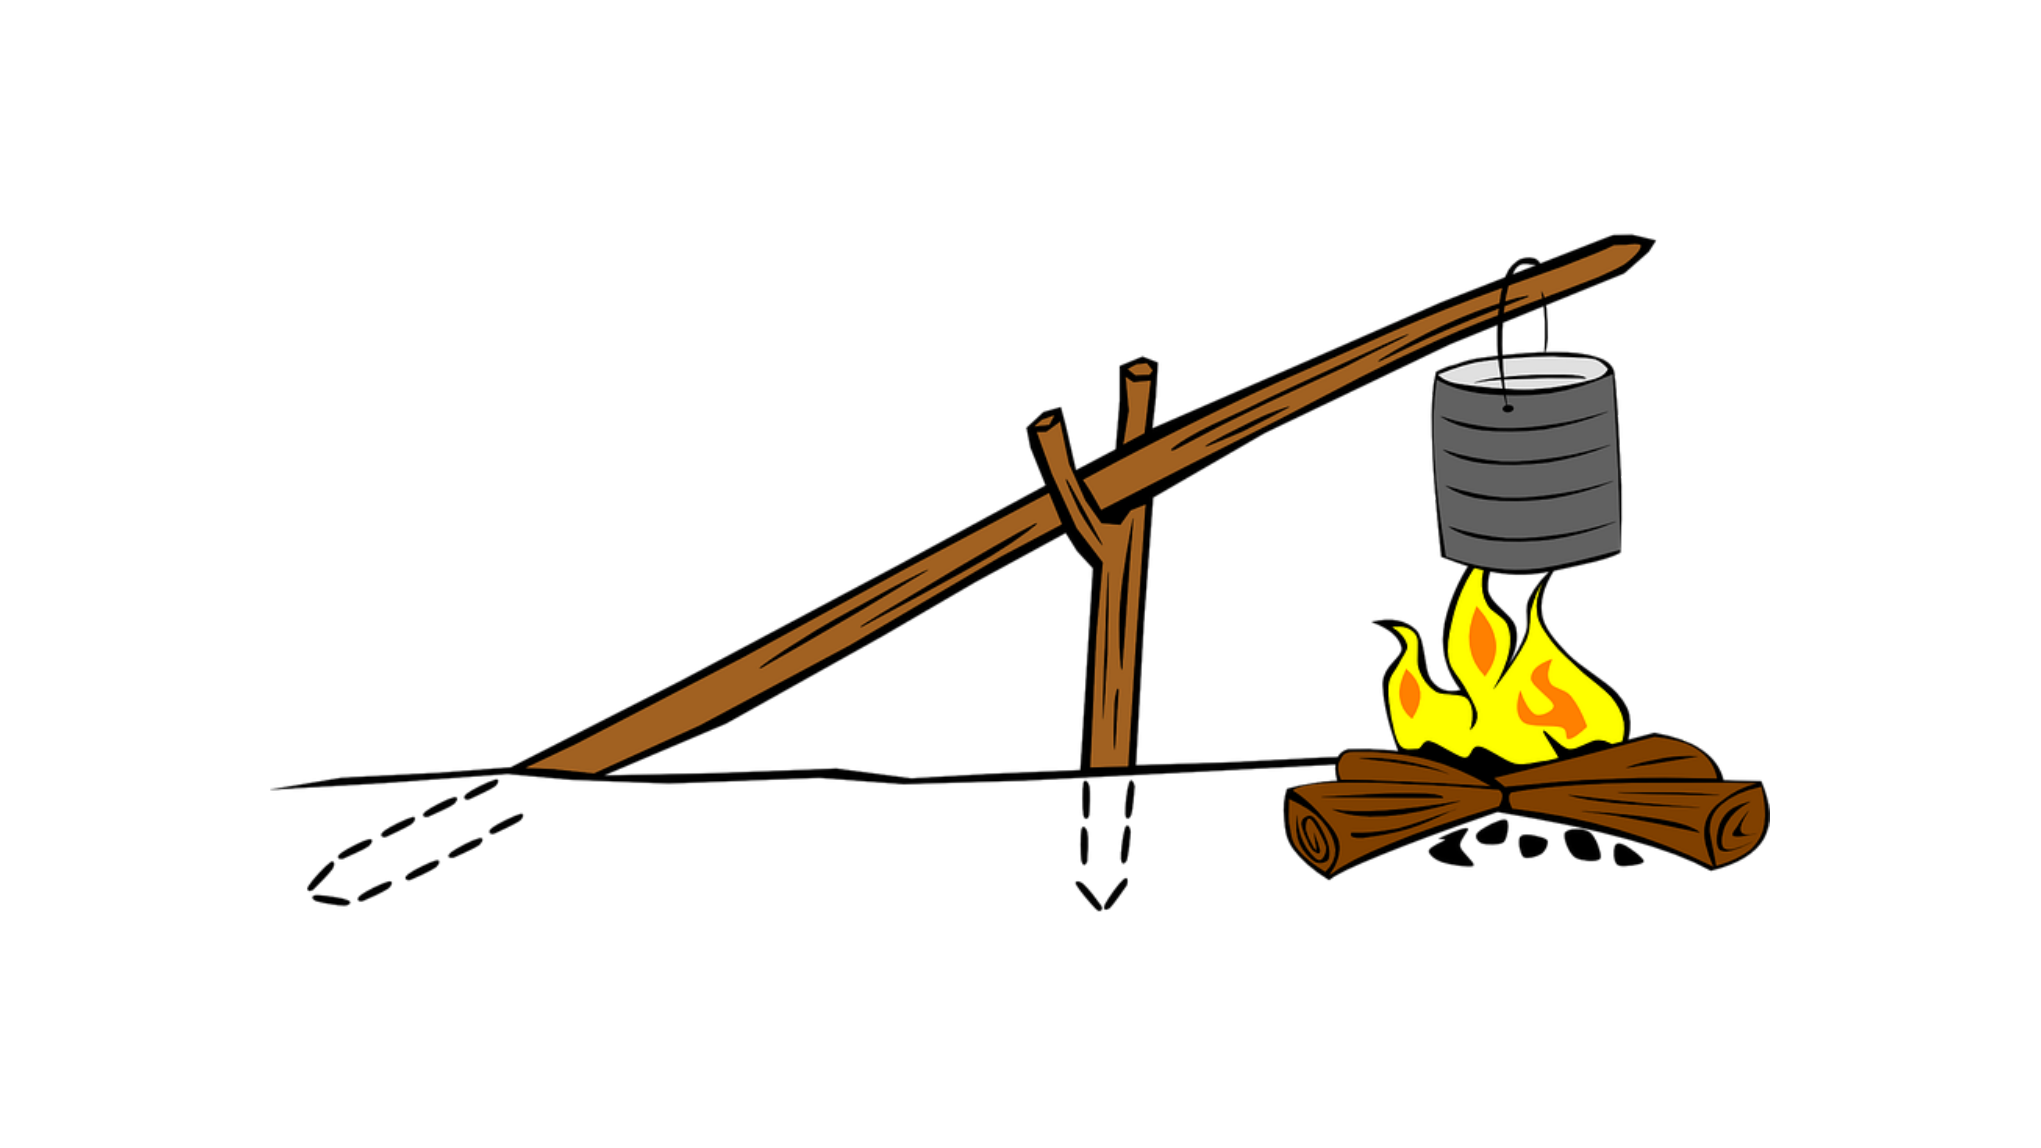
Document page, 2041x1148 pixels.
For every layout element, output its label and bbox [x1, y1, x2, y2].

picture [269, 198, 1771, 949]
